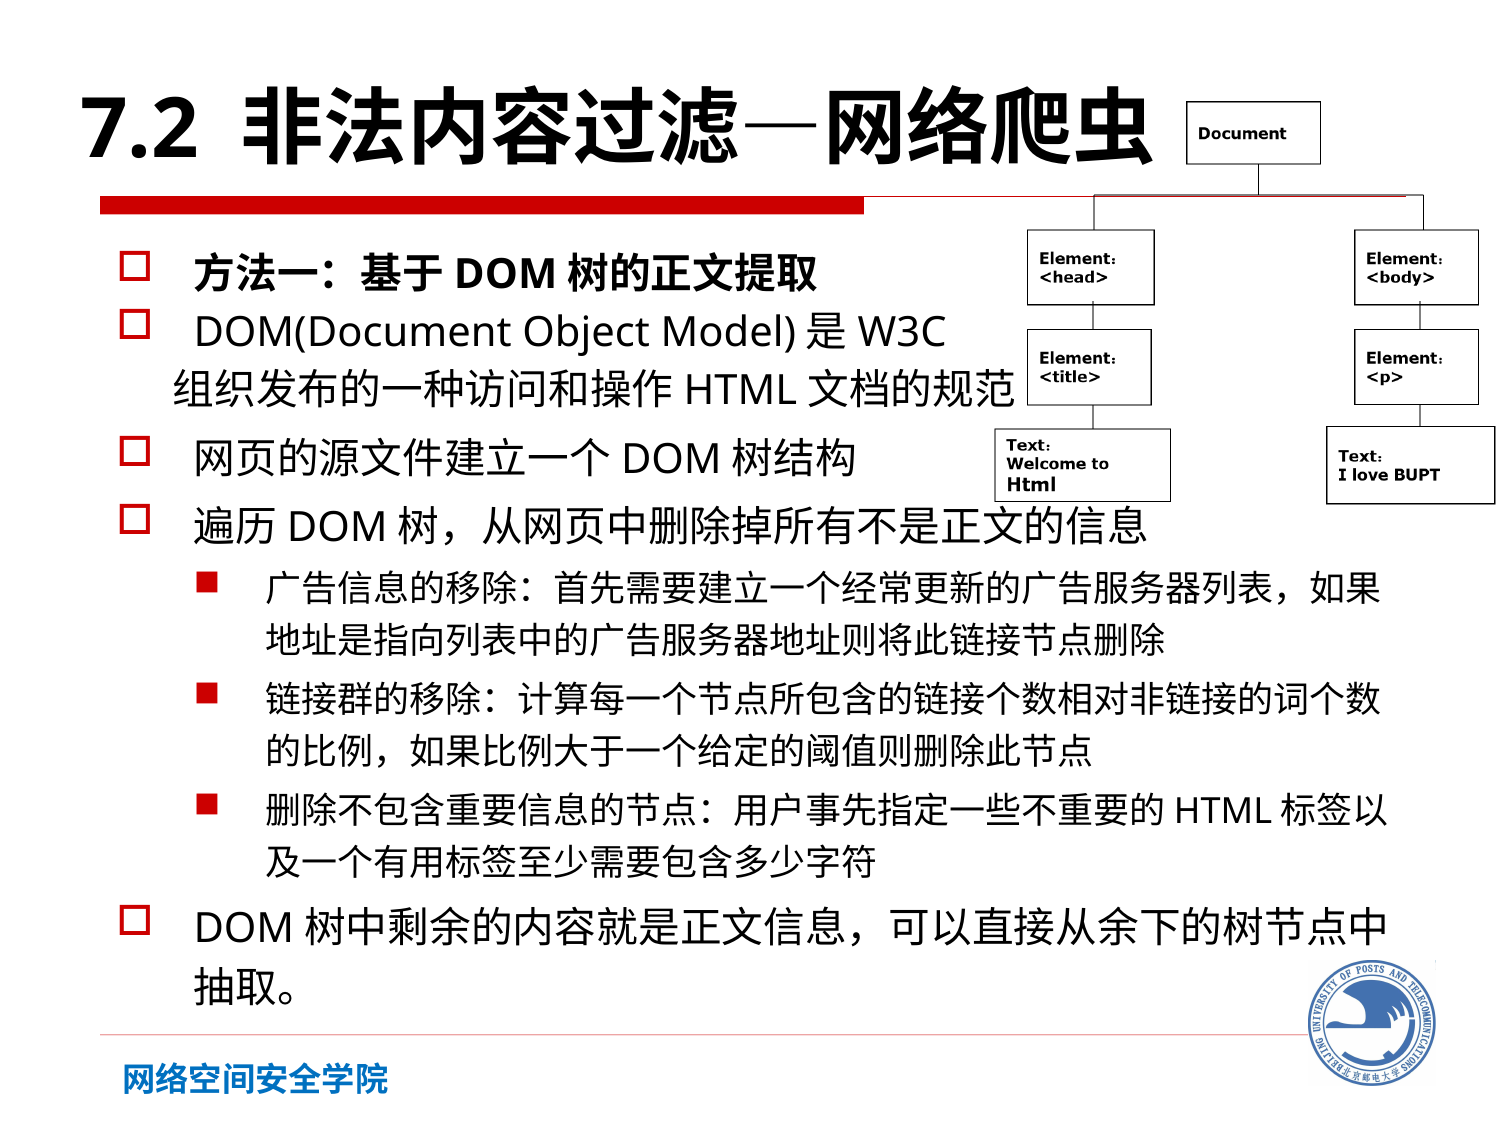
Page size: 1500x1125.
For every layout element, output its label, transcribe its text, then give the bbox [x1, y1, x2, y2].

picture [1424, 960, 1436, 1086]
list 方法一：基于DOM树的正文提取 DOM(Document Object Model)是W3C 组织发布的一种访问和操作HTML文档的规范 网页的源文件建立一个DOM树结构 遍历DOM树，从网页中删除掉所有不是正文的信息 广告信息的移除：首先需要建立一个经常更新的广告服务器列表，如果地址是指向列表中的广告服务器地址则将此链接节点删除 链接群的移除：计算每一个节点所包含的链接个数相对非链接的词个数的比例，如果比例大于一个给定的阈值则删除此节点 删除不包含重要信息的节点：用户事先指定一些不重要的HTML标签以及一个有用标签至少需要包含多少字符 DOM树中剩余的内容就是正文信息，可以直接从余下的树节点中抽取。 [101, 238, 1424, 1111]
picture [962, 101, 1500, 514]
text_box 7.2 非法内容过滤—网络爬虫 [65, 66, 1384, 177]
